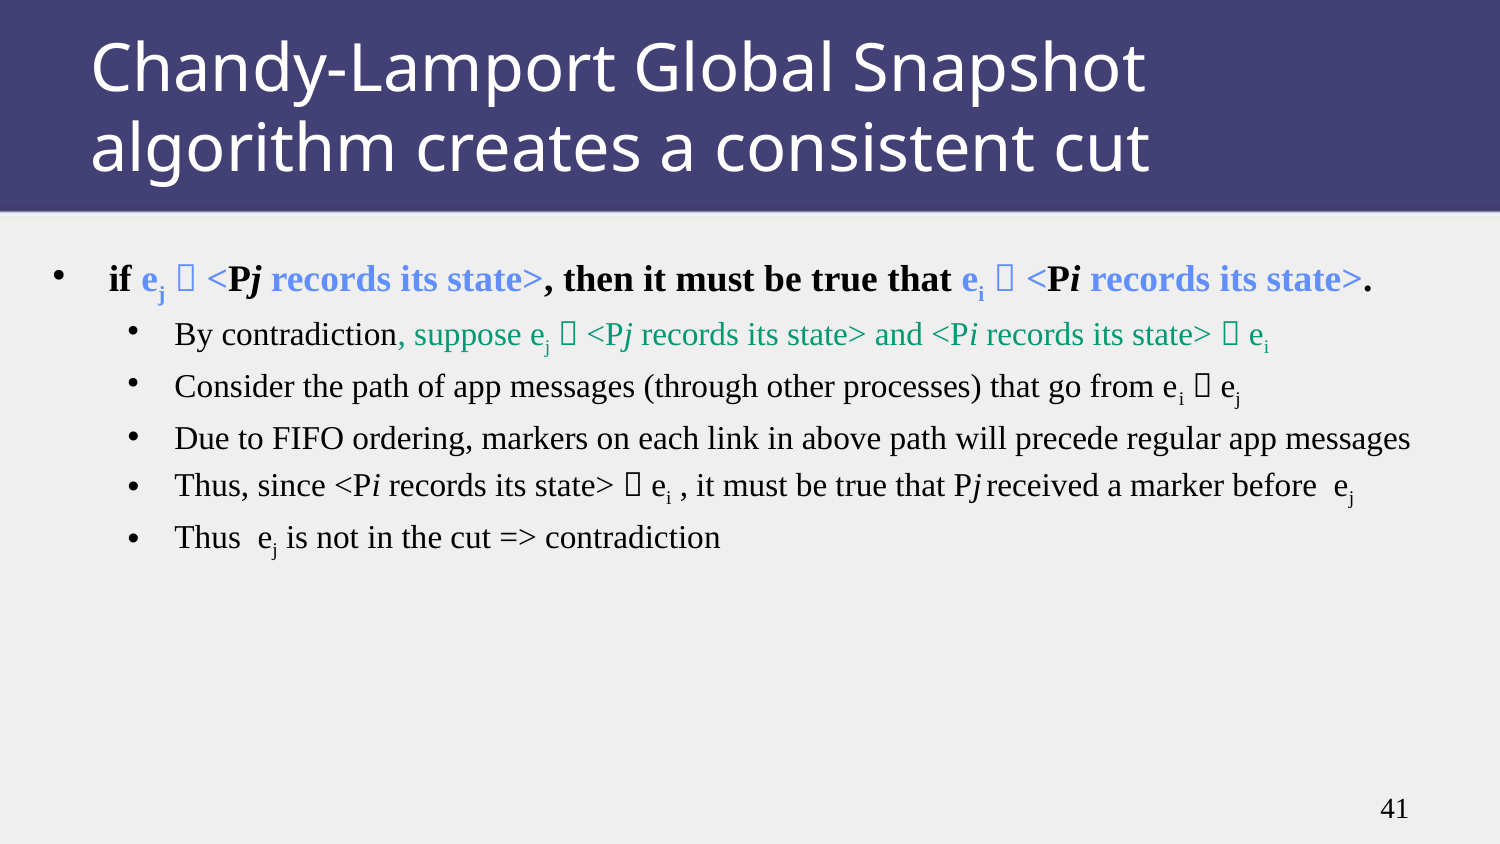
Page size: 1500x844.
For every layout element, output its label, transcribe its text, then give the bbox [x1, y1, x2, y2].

list if ej  <Pj records its state>, then it must be true that ei  <Pi records its state>. By contradiction, suppose ej  <Pj records its state> and <Pi records its state>  ei Consider the path of app messages (through other processes) that go from ei  ej Due to FIFO ordering, markers on each link in above path will precede regular app messages Thus, since <Pi records its state>  ei , it must be true that Pj received a marker before ej Thus ej is not in the cut => contradiction [37, 246, 1463, 810]
slide_number 41 [1074, 781, 1426, 828]
title Chandy-Lamport Global Snapshot algorithm creates a consistent cut [75, 34, 1475, 175]
picture [0, 0, 1500, 844]
